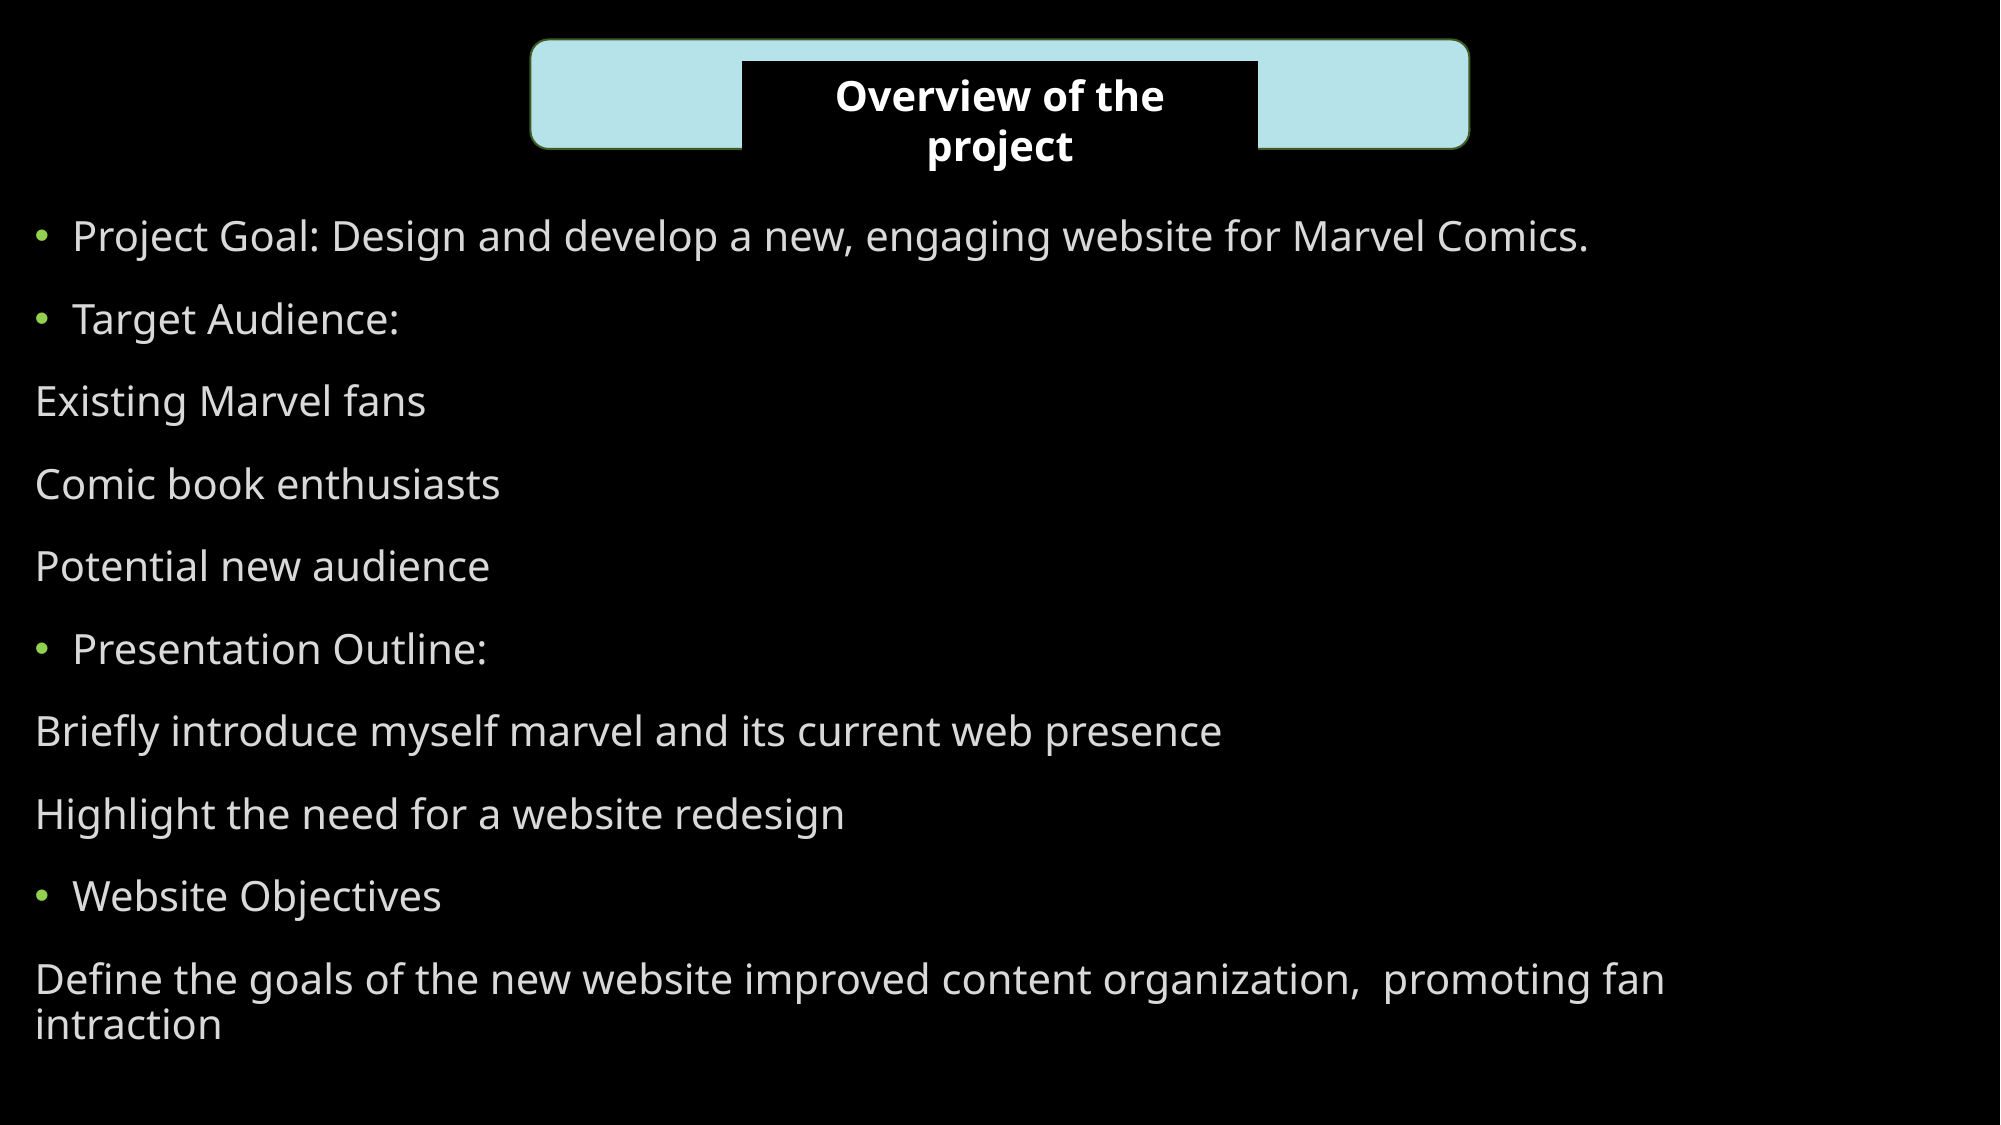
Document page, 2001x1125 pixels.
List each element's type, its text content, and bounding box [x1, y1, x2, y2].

text_box Overview of the project [742, 61, 1258, 178]
list Project Goal: Design and develop a new, engaging website for Marvel Comics. Target Audience: Existing Marvel fans Comic book enthusiasts Potential new audience Presentation Outline: Briefly introduce myself marvel and its current web presence Highlight the need for a website redesign Website Objectives Define the goals of the new website improved content organization, promoting fan intraction [19, 208, 1804, 1050]
text_box [529, 38, 1471, 151]
